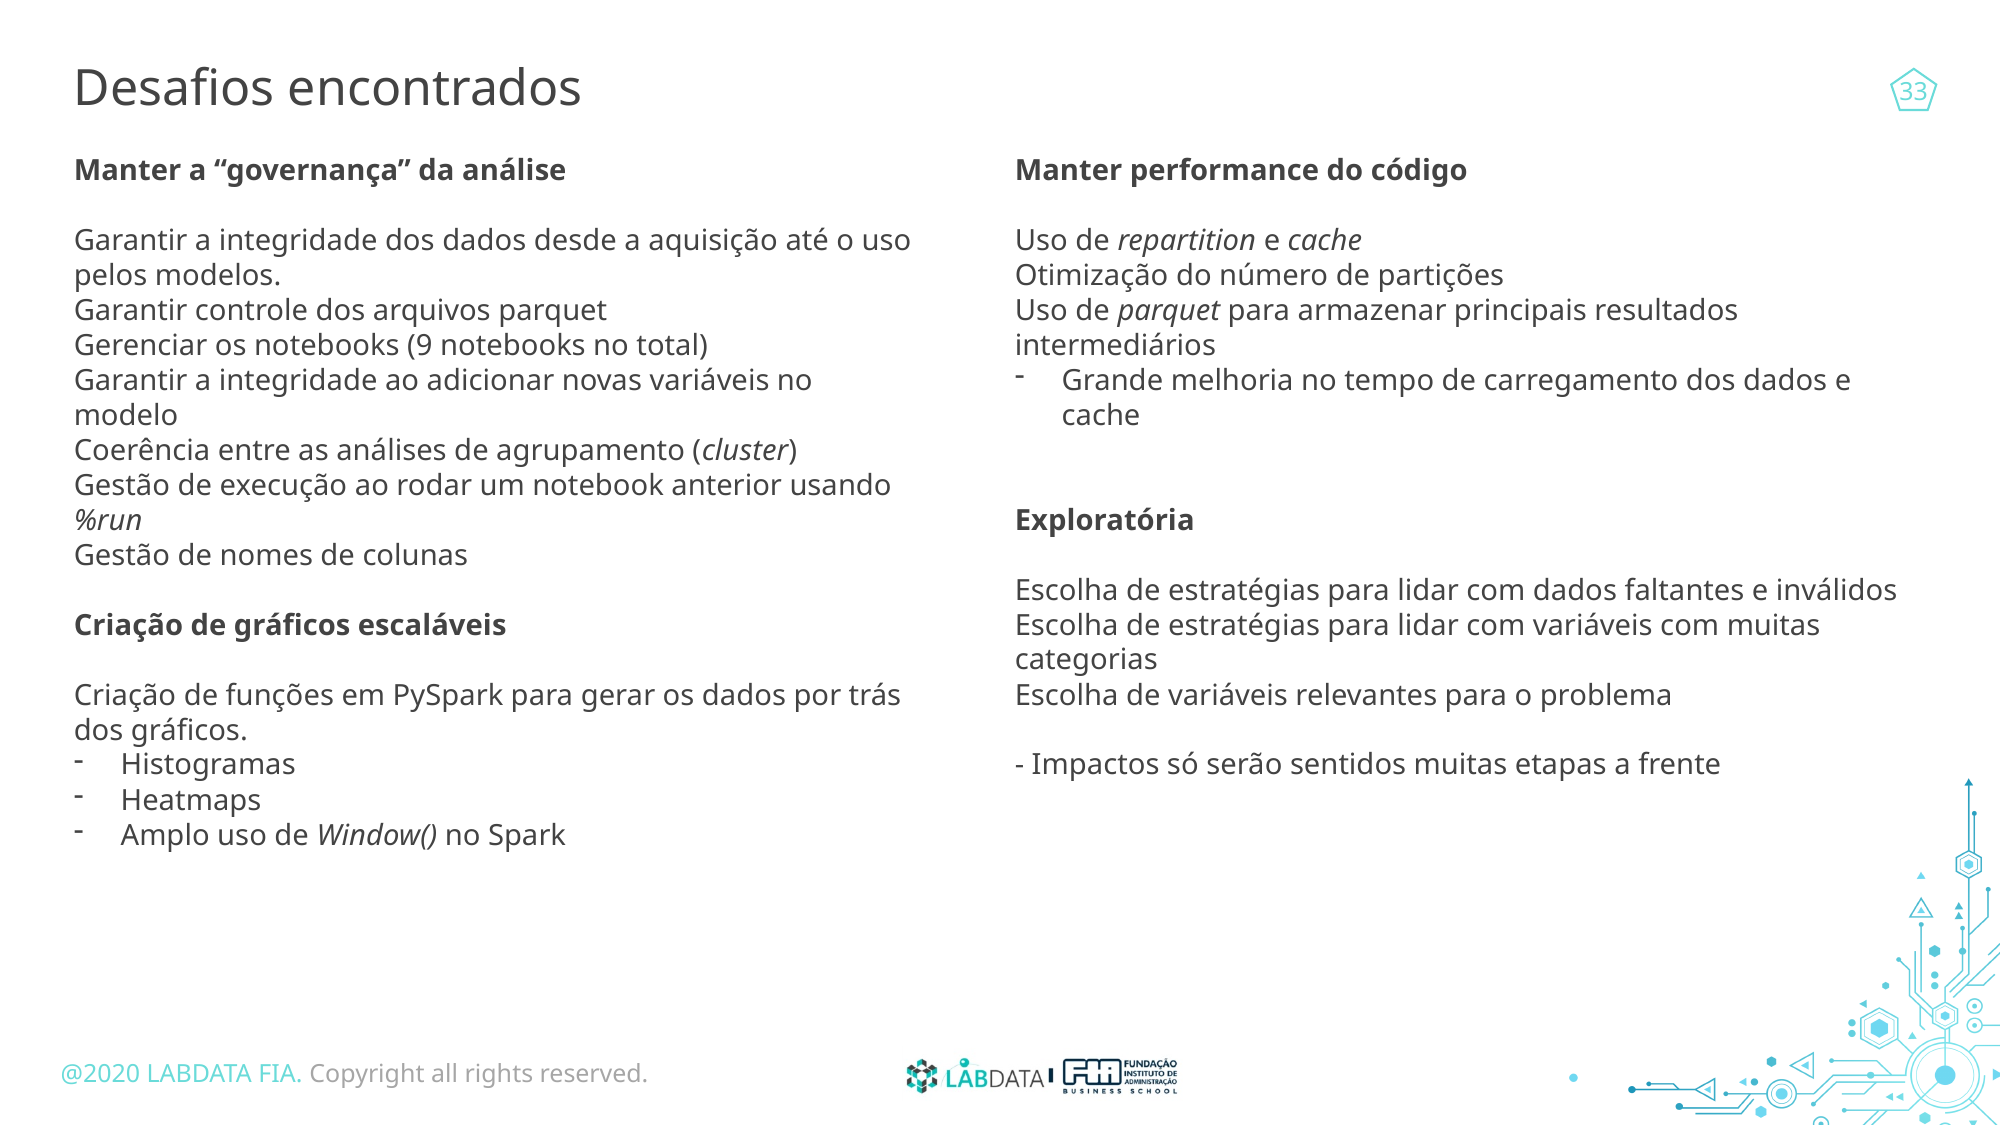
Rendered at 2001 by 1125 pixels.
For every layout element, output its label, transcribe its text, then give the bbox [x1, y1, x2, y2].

slide_number @2020 LABDATA FIA. Copyright all rights reserved. [45, 1042, 721, 1103]
text_box Manter a “governança” da análise Garantir a integridade dos dados desde a aquisição até o uso pelos modelos. Garantir controle dos arquivos parquet Gerenciar os notebooks (9 notebooks no total) Garantir a integridade ao adicionar novas variáveis no modelo Coerência entre as análises de agrupamento (cluster) Gestão de execução ao rodar um notebook anterior usando %run Gestão de nomes de colunas Criação de gráficos escaláveis Criação de funções em PySpark para gerar os dados por trás dos gráficos. Histogramas Heatmaps Amplo uso de Window() no Spark [59, 144, 936, 928]
picture [1569, 778, 2000, 1125]
text_box [1890, 67, 1938, 112]
text_box Desafios encontrados [58, 27, 1146, 145]
text_box 33 [1873, 62, 1943, 123]
picture [902, 1046, 1183, 1101]
text_box Manter performance do código Uso de repartition e cache Otimização do número de partições Uso de parquet para armazenar principais resultados intermediários Grande melhoria no tempo de carregamento dos dados e cache Exploratória Escolha de estratégias para lidar com dados faltantes e inválidos Escolha de estratégias para lidar com variáveis com muitas categorias Escolha de variáveis relevantes para o problema - Impactos só serão sentidos muitas etapas a frente [999, 144, 1937, 824]
